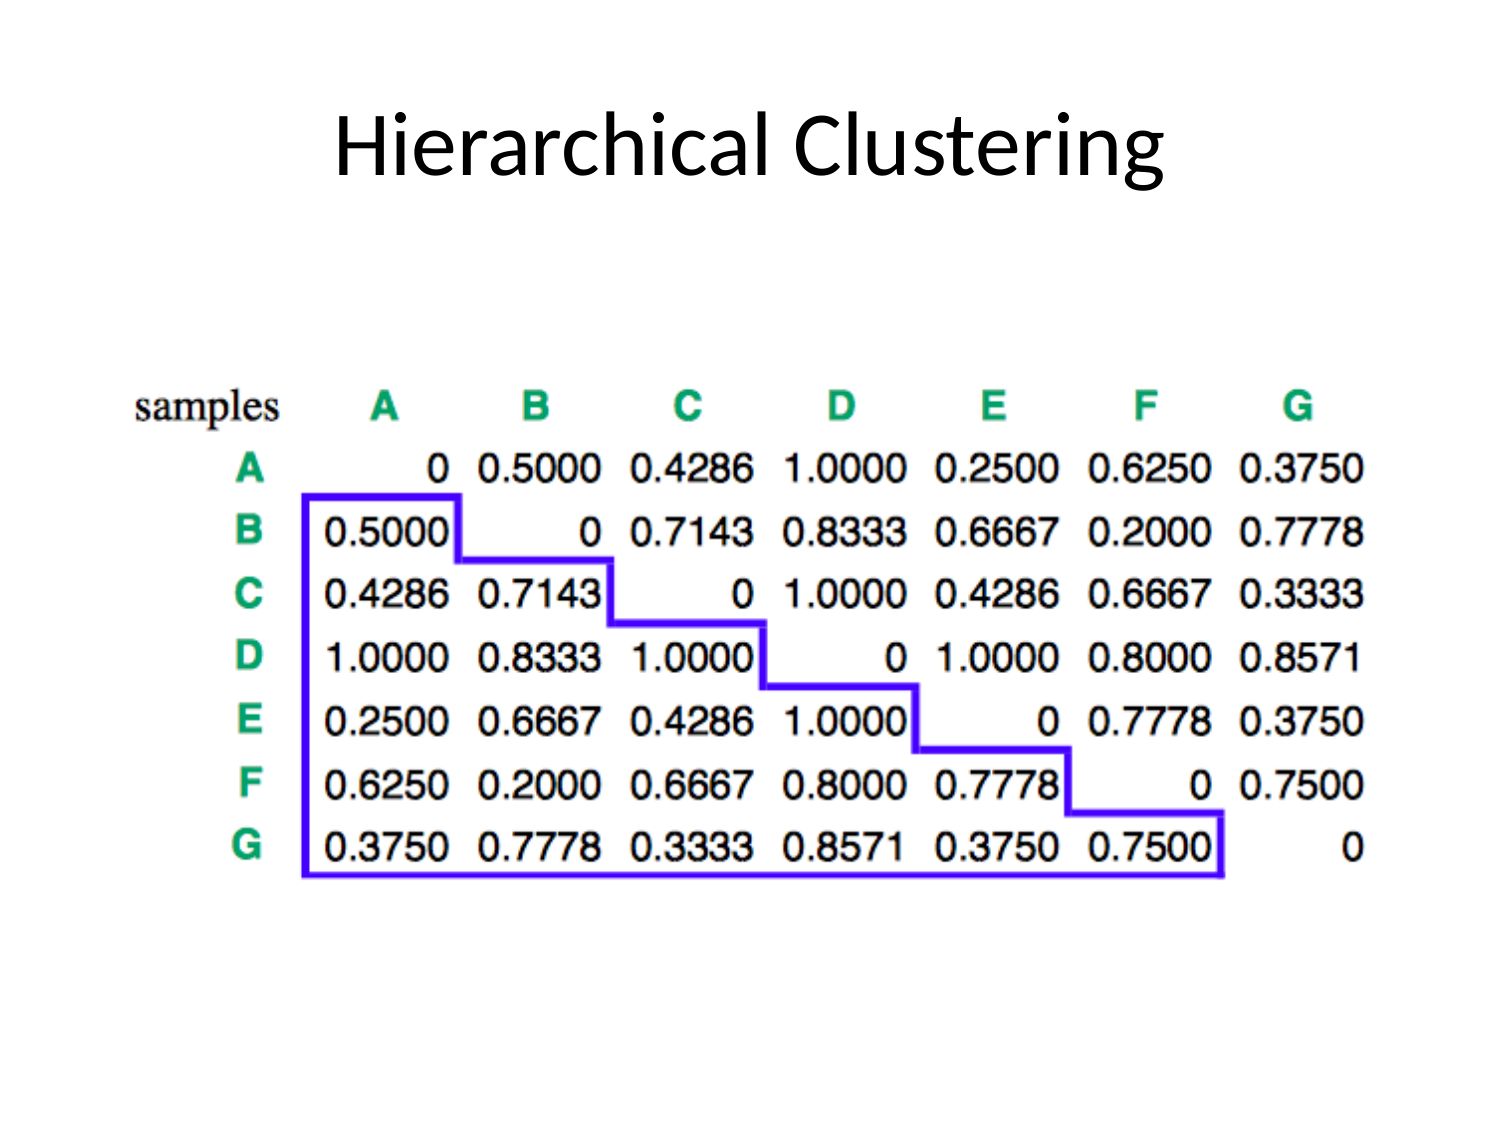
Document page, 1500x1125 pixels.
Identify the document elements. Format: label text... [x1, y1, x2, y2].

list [74, 265, 1426, 1009]
title Hierarchical Clustering [75, 45, 1425, 233]
